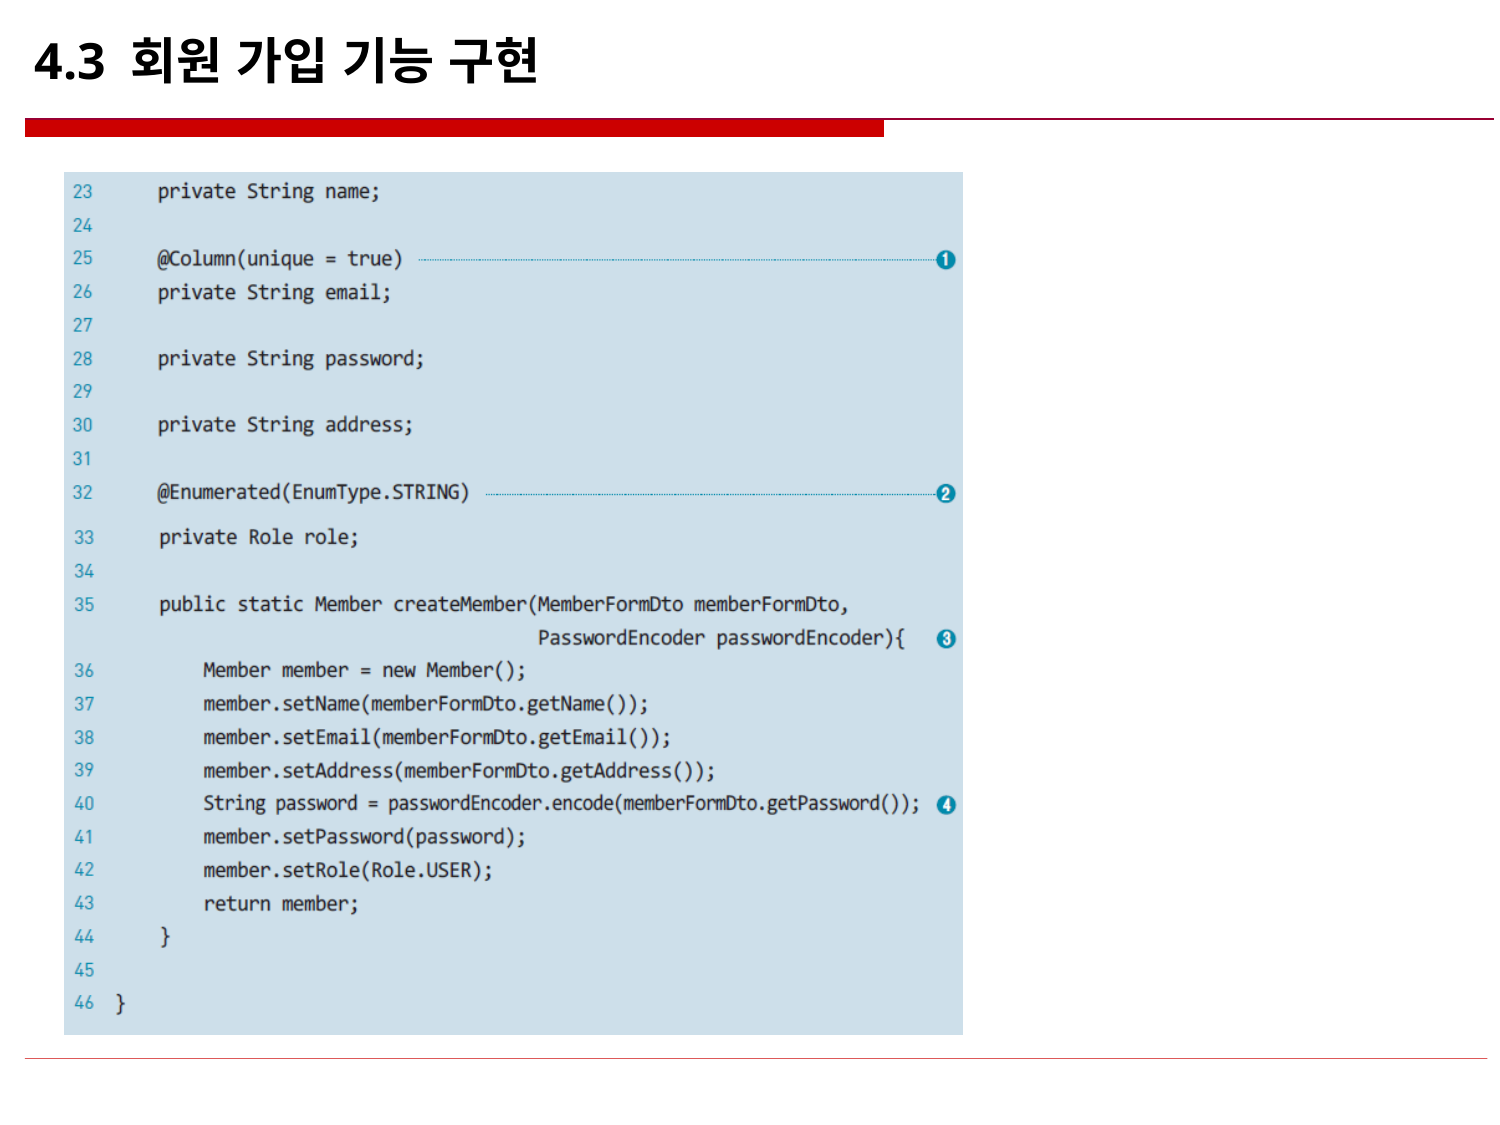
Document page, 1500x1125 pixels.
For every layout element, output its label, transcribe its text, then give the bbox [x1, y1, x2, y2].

title 4.3 회원 가입 기능 구현 [19, 23, 1370, 96]
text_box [64, 172, 963, 1036]
